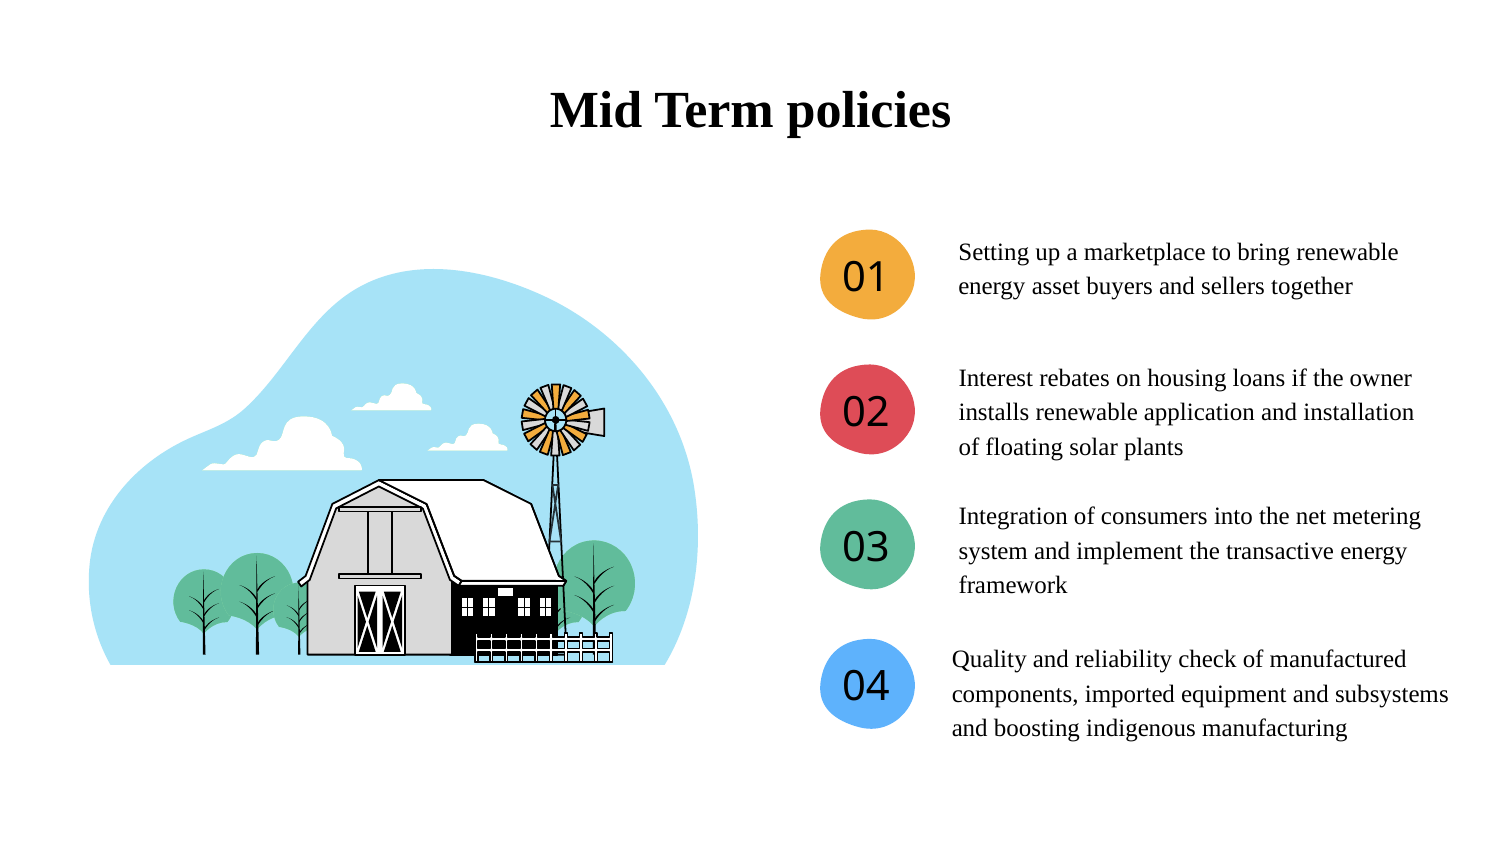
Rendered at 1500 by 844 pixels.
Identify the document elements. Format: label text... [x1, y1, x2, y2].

text_box Quality and reliability check of manufactured components, imported equipment and subsystems and boosting indigenous manufacturing [951, 665, 1482, 745]
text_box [817, 229, 926, 320]
text_box Integration of consumers into the net metering system and implement the transactive energy framework [932, 507, 1496, 587]
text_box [86, 268, 704, 665]
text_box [817, 638, 926, 730]
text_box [817, 364, 926, 455]
text_box Setting up a marketplace to bring renewable energy asset buyers and sellers together [932, 241, 1448, 320]
text_box Interest rebates on housing loans if the owner installs renewable application and installation of floating solar plants [932, 369, 1438, 448]
title Mid Term policies [75, 67, 1427, 146]
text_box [817, 499, 926, 590]
